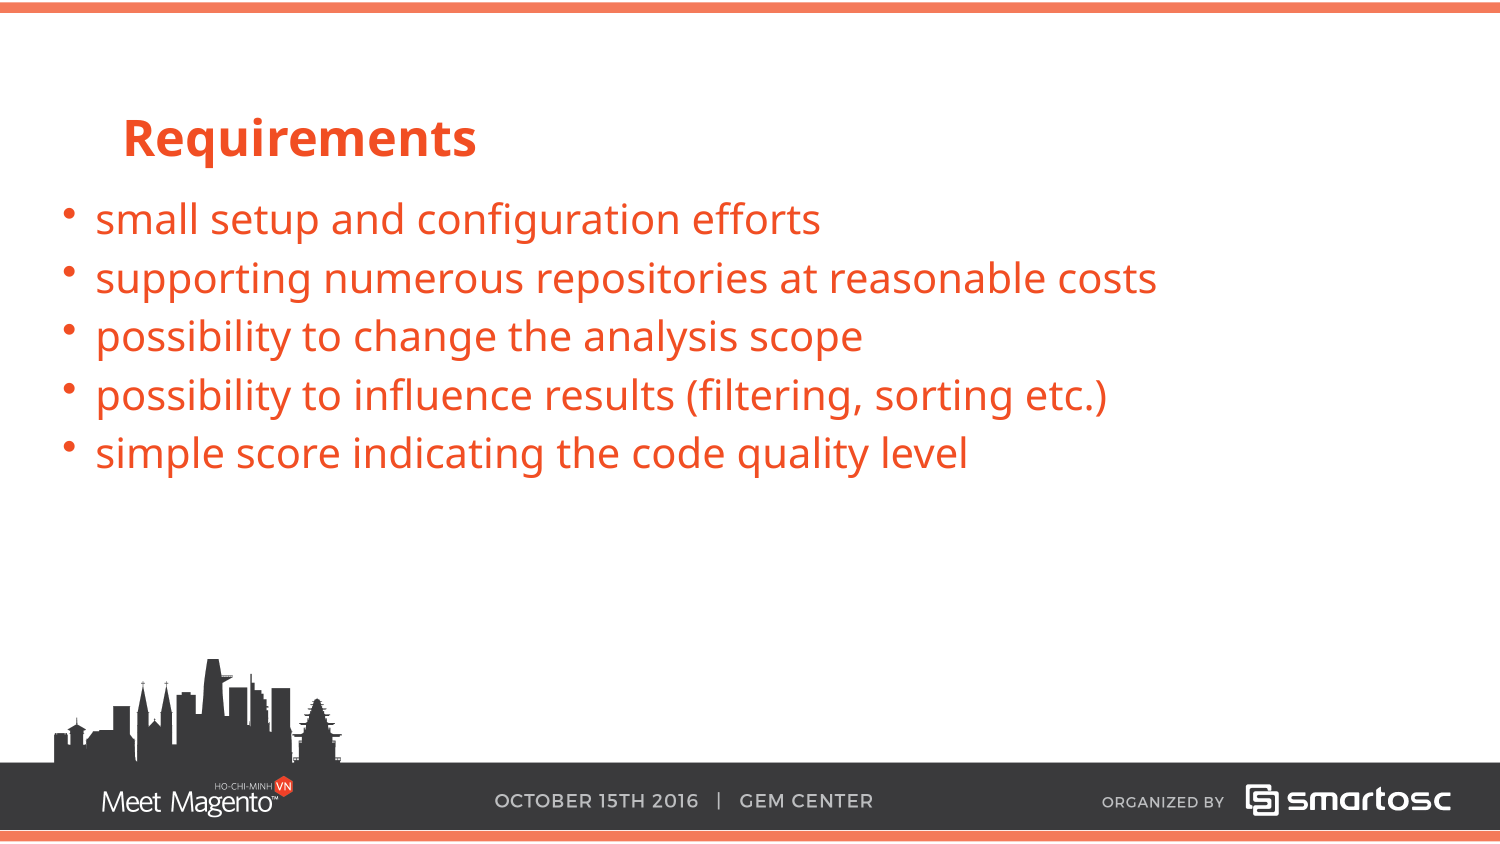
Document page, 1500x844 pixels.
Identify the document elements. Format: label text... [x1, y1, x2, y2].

picture [0, 659, 1500, 830]
text_box Requirements [115, 98, 1121, 175]
text_box small setup and configuration efforts supporting numerous repositories at reasonable costs possibility to change the analysis scope possibility to influence results (filtering, sorting etc.) simple score indicating the code quality level [55, 185, 1166, 484]
